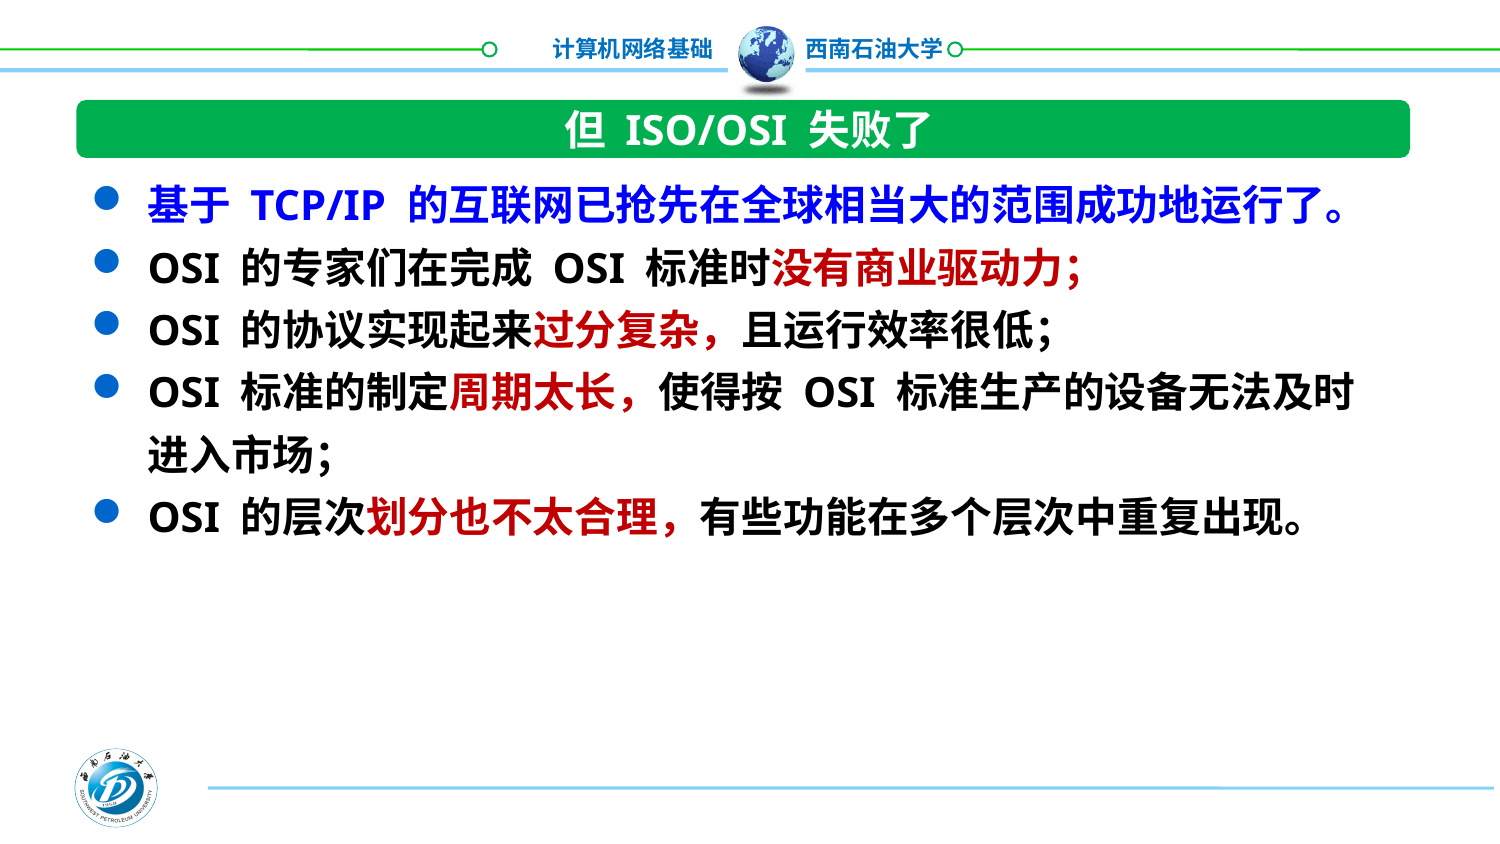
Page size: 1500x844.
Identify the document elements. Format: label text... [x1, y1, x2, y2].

picture [736, 24, 796, 99]
list 基于 TCP/IP 的互联网已抢先在全球相当大的范围成功地运行了。 OSI 的专家们在完成 OSI 标准时没有商业驱动力； OSI 的协议实现起来过分复杂，且运行效率很低； OSI 标准的制定周期太长，使得按 OSI 标准生产的设备无法及时进入市场； OSI 的层次划分也不太合理，有些功能在多个层次中重复出现。 [76, 159, 1410, 716]
list 但 ISO/OSI 失败了 [204, 99, 1293, 158]
picture [74, 748, 158, 828]
